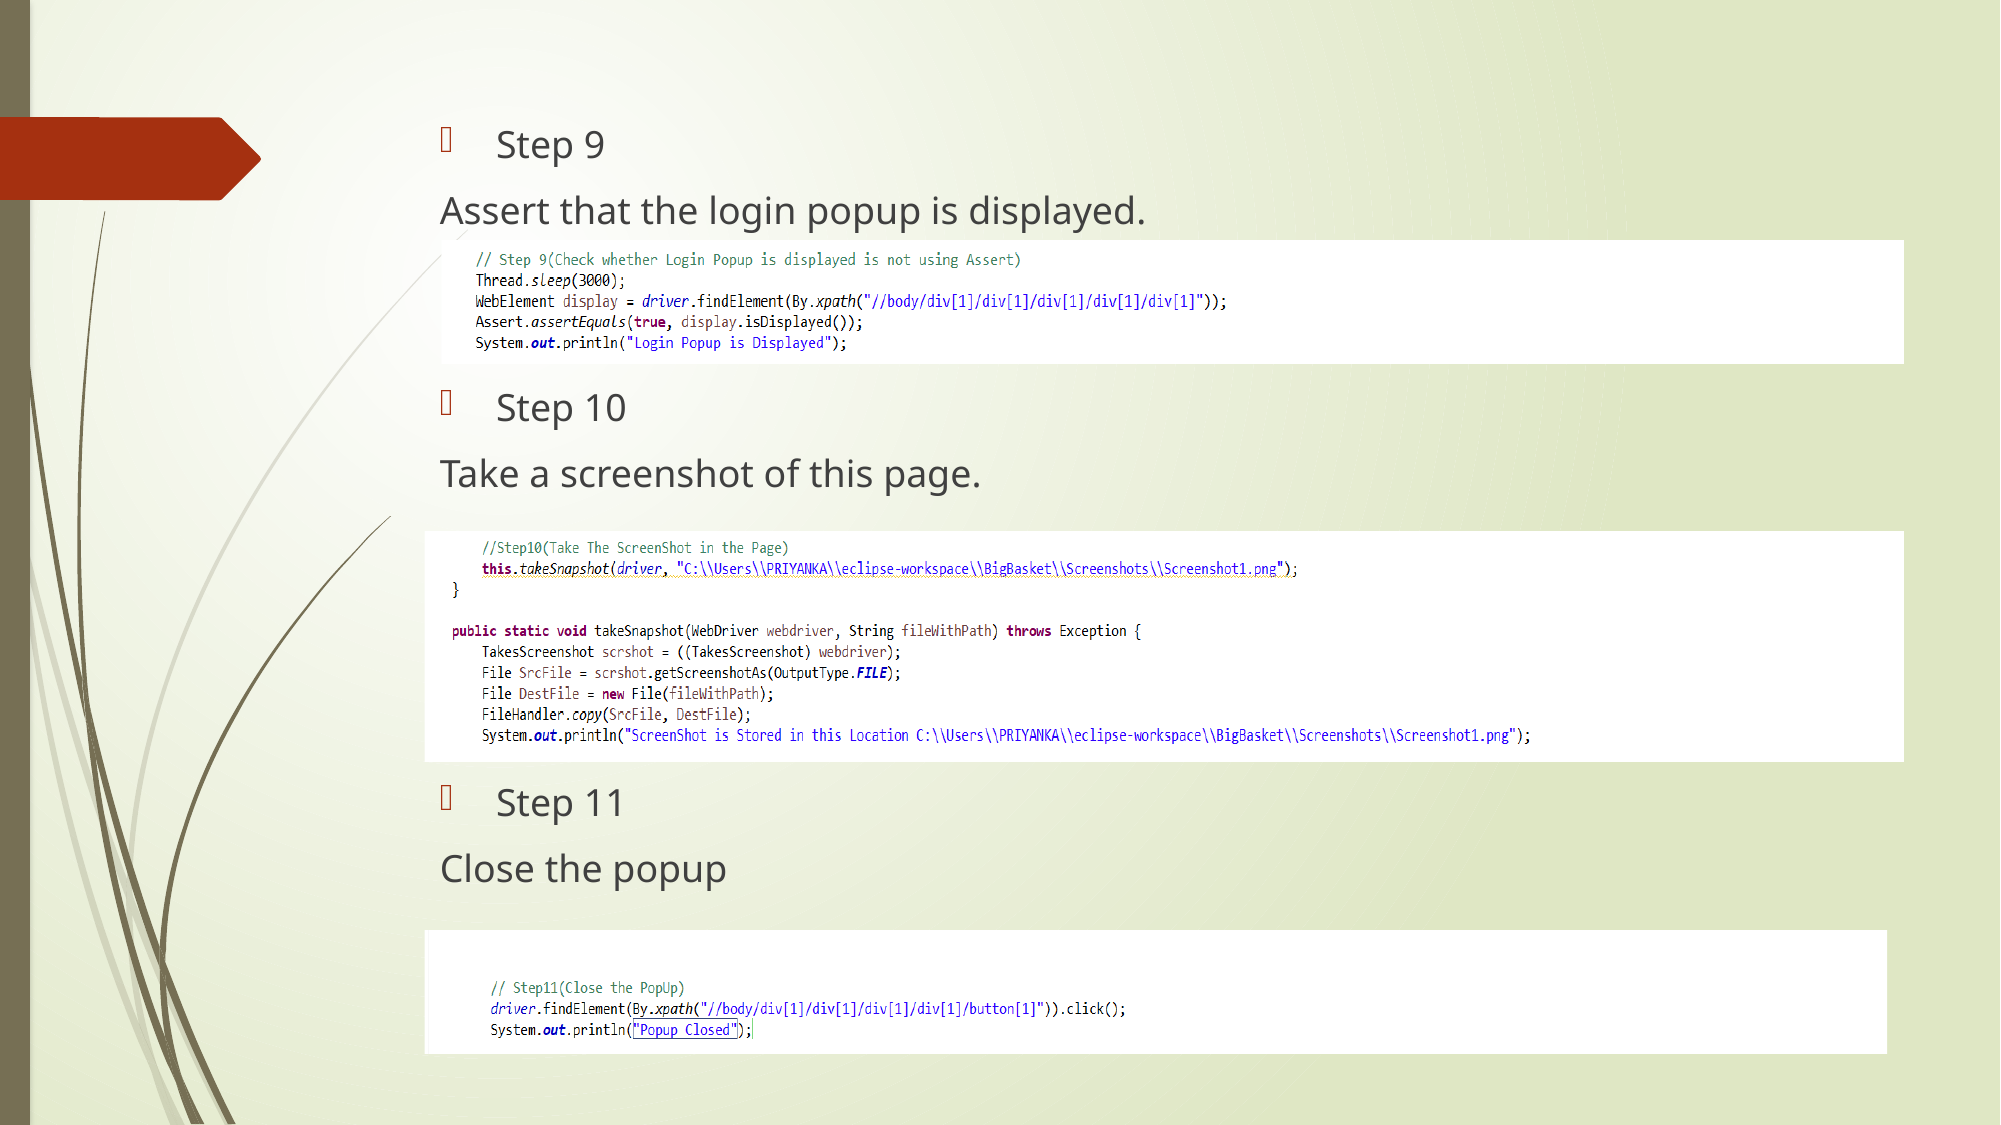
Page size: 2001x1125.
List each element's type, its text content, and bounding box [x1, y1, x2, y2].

picture [441, 239, 1905, 364]
picture [424, 930, 1888, 1055]
list Step 9 Assert that the login popup is displayed. Step 10 Take a screenshot of this page. Step 11 Close the popup [424, 113, 1888, 531]
list Step 9 Assert that the login popup is displayed. Step 10 Take a screenshot of this page. Step 11 Close the popup [424, 769, 1888, 930]
picture [424, 531, 1905, 762]
